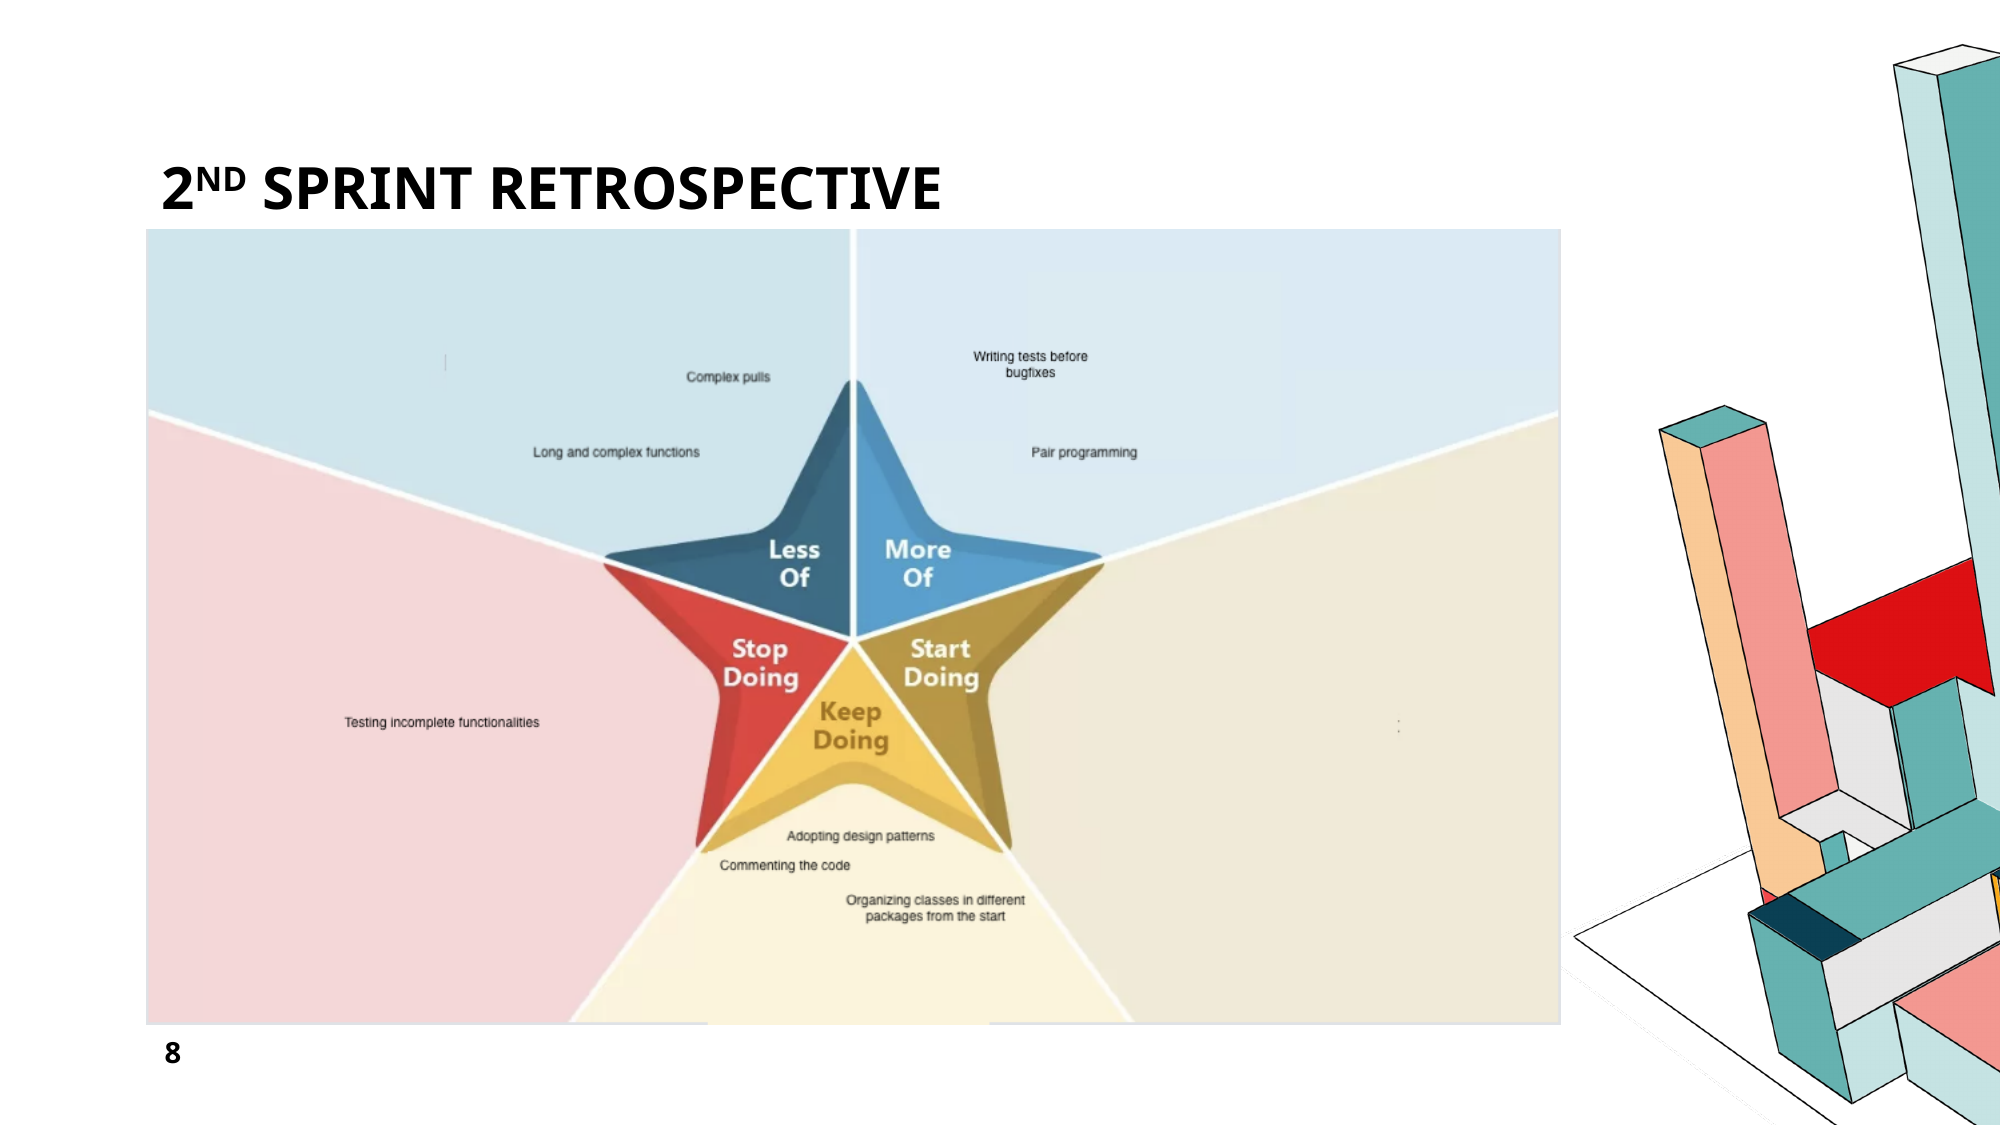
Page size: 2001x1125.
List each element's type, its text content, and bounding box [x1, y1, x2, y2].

title 2nd sprint retrospective [146, 11, 1508, 229]
slide_number 8 [149, 1025, 588, 1085]
picture [146, 43, 2000, 1125]
